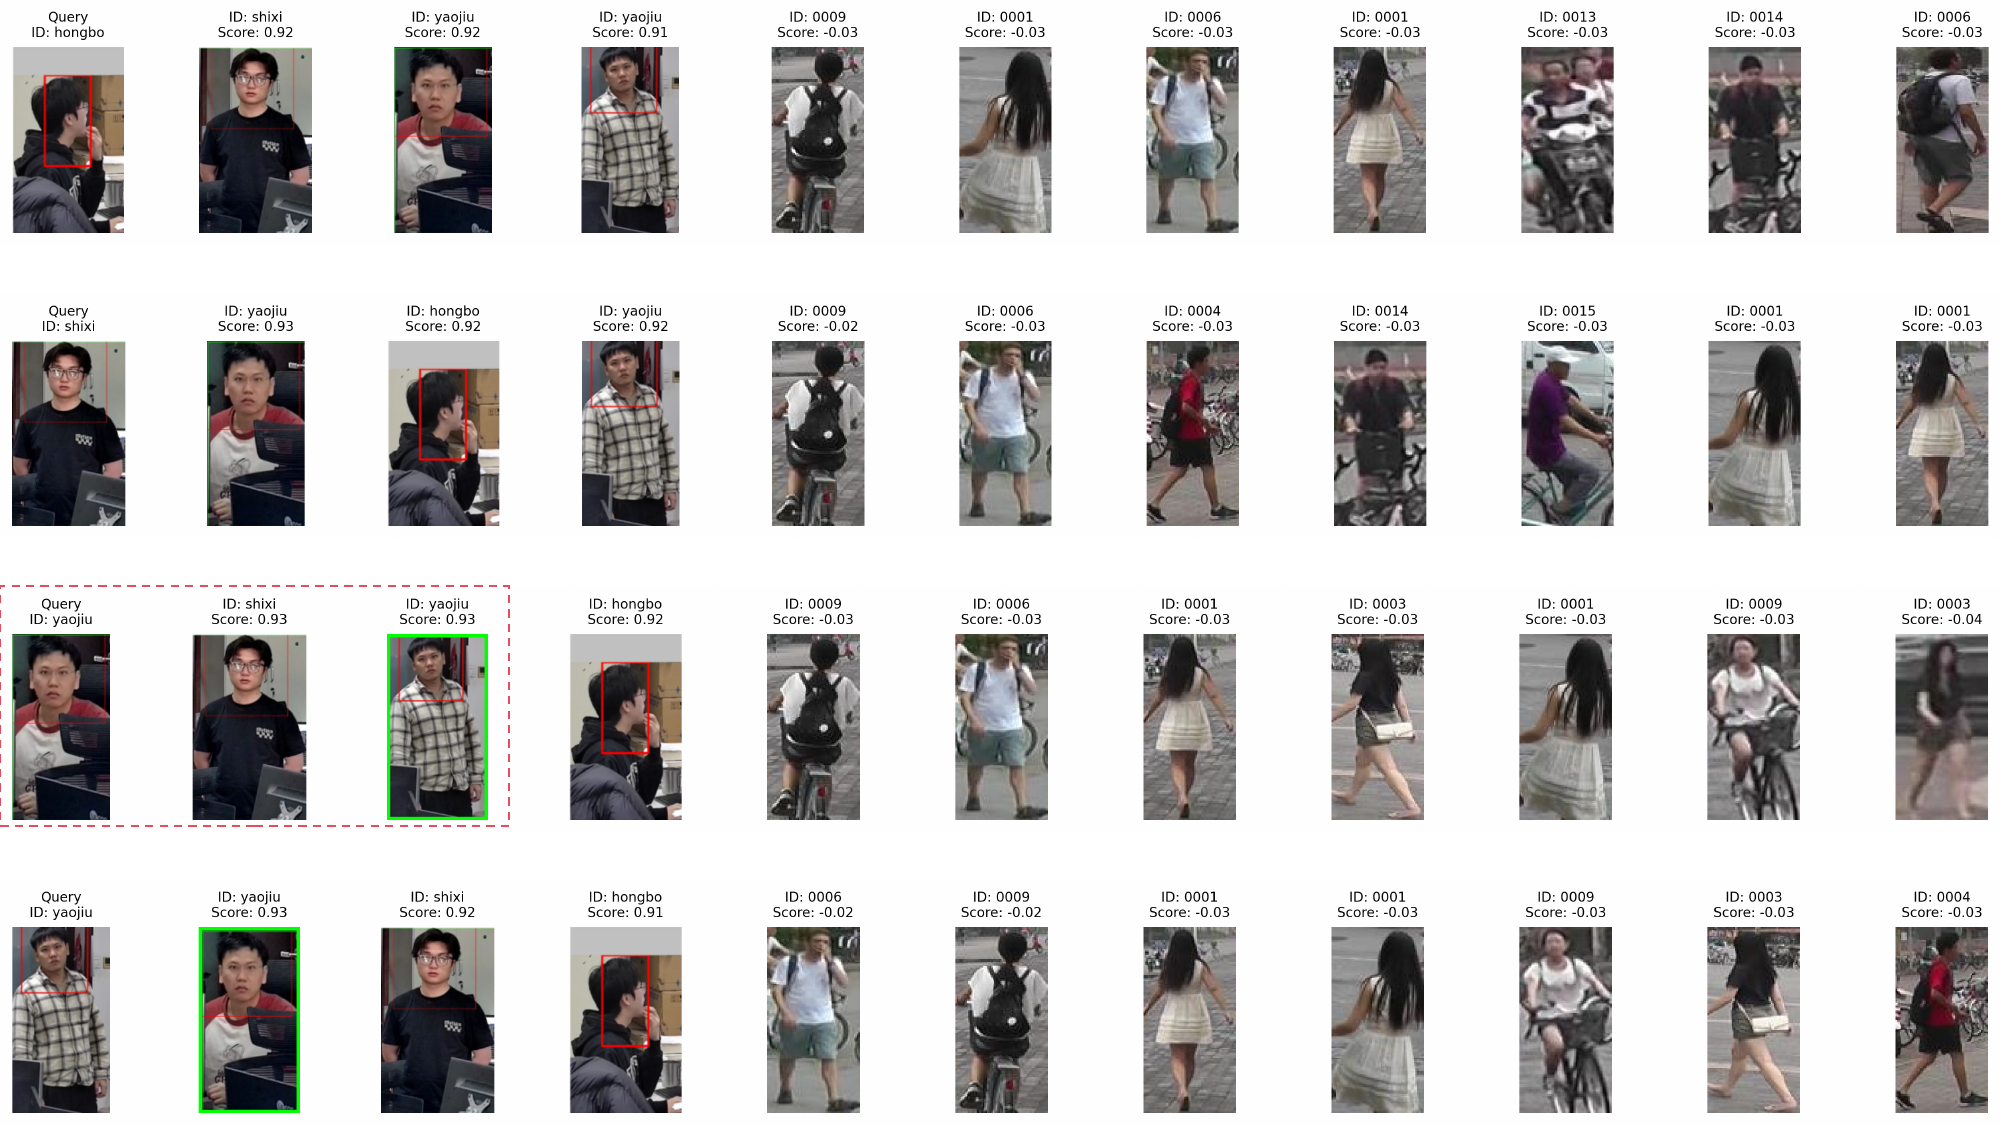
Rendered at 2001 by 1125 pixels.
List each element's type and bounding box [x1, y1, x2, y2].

picture [0, 292, 2000, 538]
picture [0, 0, 2000, 245]
picture [0, 879, 2000, 1125]
picture [0, 585, 2000, 832]
